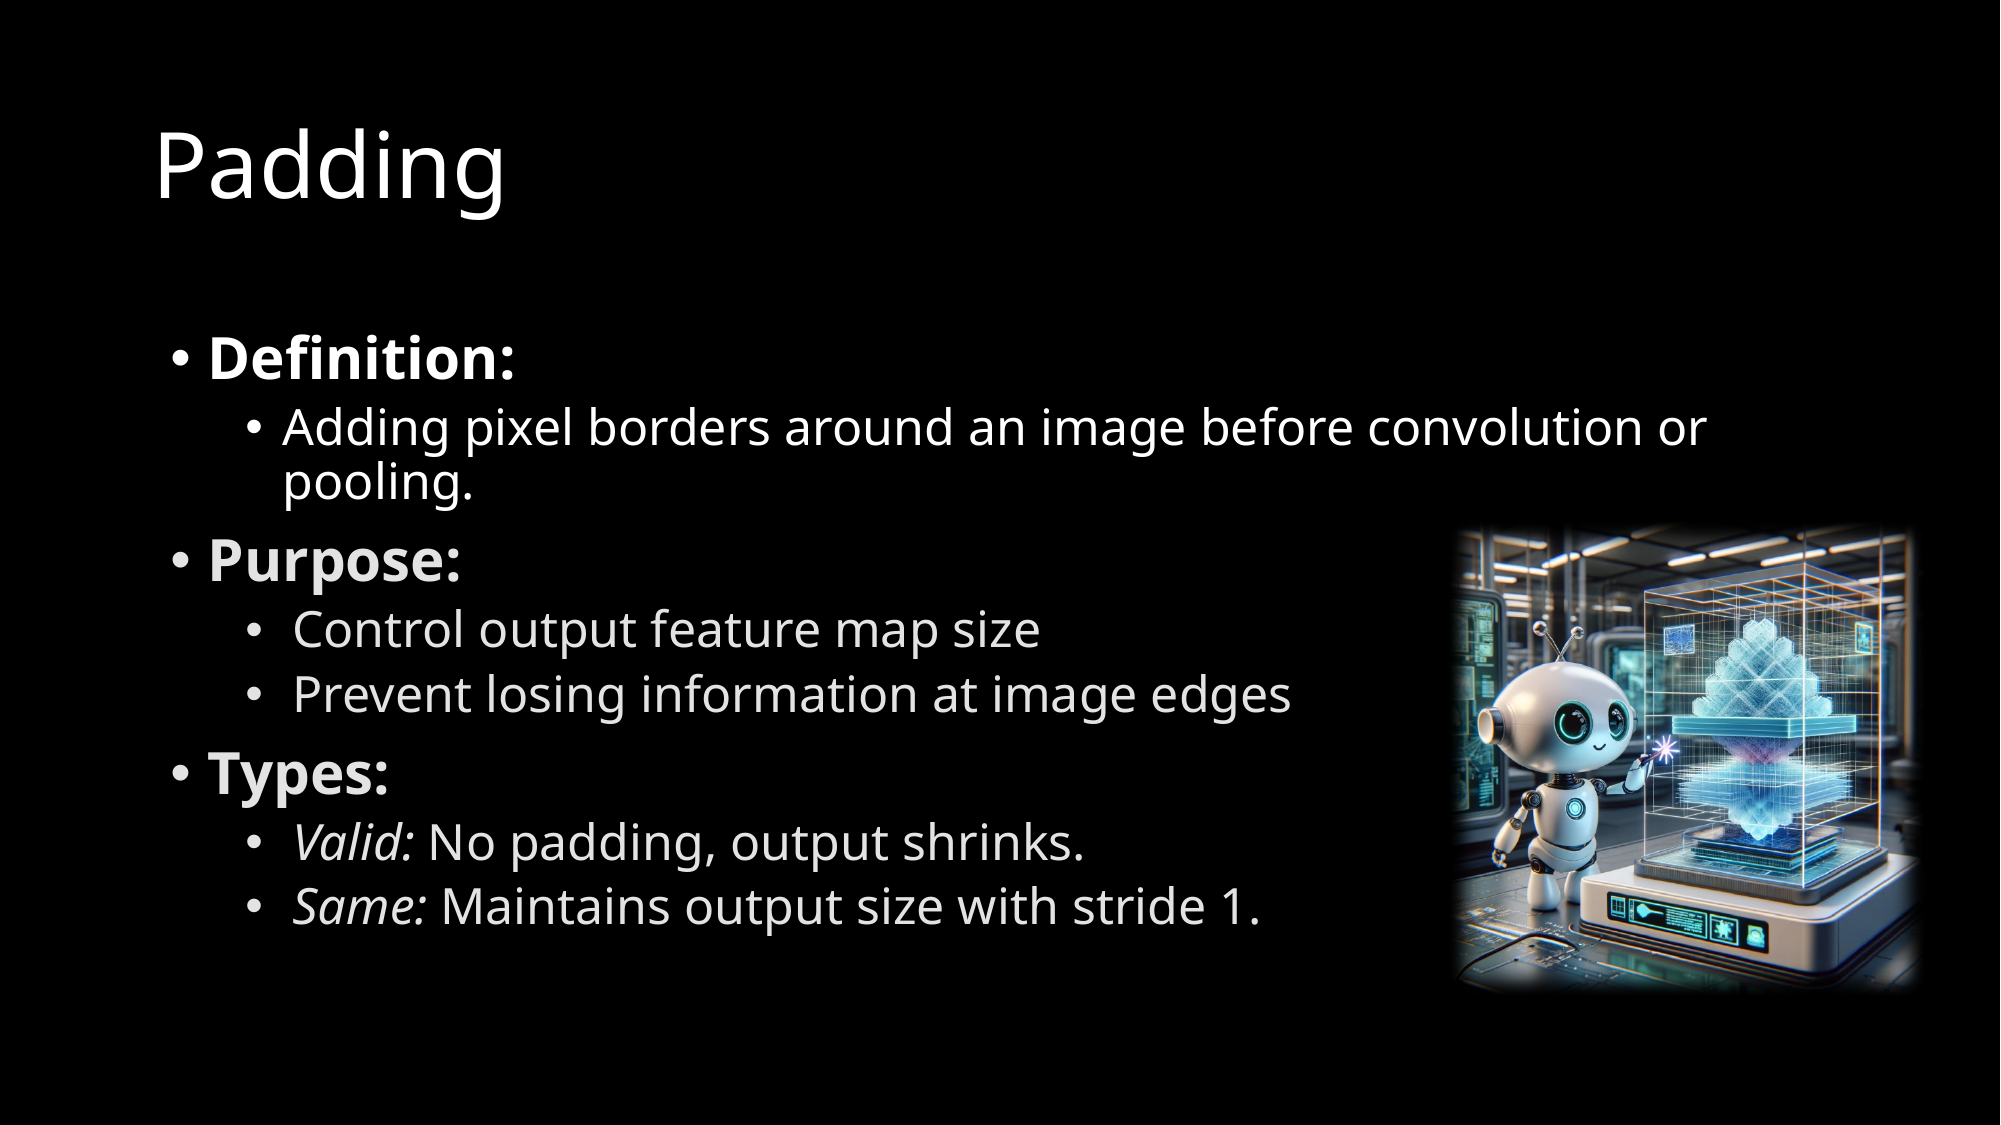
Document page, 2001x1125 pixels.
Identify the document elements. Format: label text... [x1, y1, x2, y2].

picture [1447, 519, 1926, 998]
title Padding [137, 59, 1863, 278]
list Definition: Adding pixel borders around an image before convolution or pooling. Purpose: Control output feature map size Prevent losing information at image edges Types: Valid: No padding, output shrinks. Same: Maintains output size with stride 1. [155, 321, 1881, 1036]
